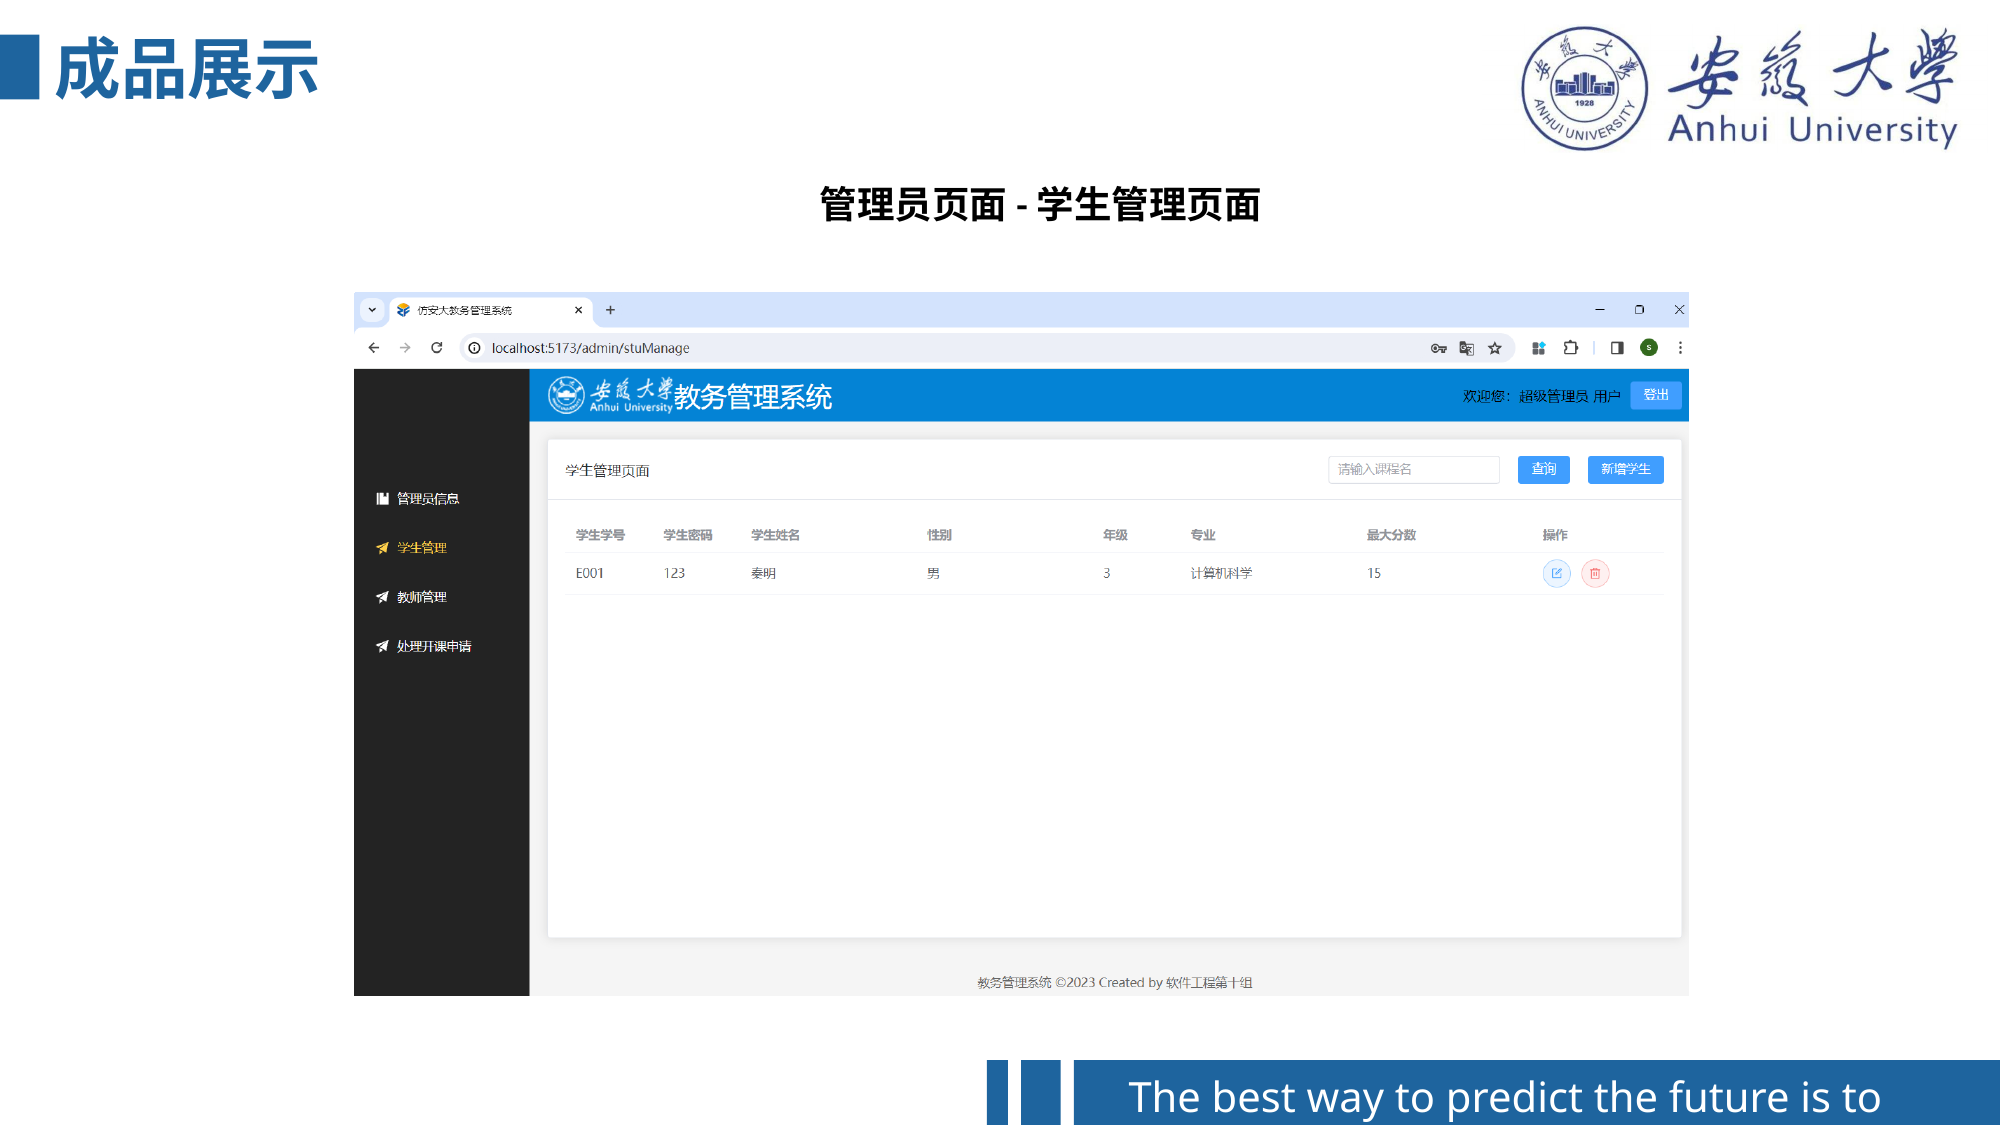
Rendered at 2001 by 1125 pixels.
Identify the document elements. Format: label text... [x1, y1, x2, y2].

text_box [1073, 1059, 2000, 1125]
text_box 管理员页面-学生管理页面 [805, 173, 1277, 234]
text_box [1020, 1059, 1062, 1125]
text_box [986, 1059, 1009, 1125]
text_box The best way to predict the future is to create it [1113, 1063, 1953, 1125]
picture [1482, 24, 1988, 153]
picture [354, 292, 1689, 996]
text_box [0, 34, 40, 100]
text_box 成品展示 [39, 19, 873, 114]
